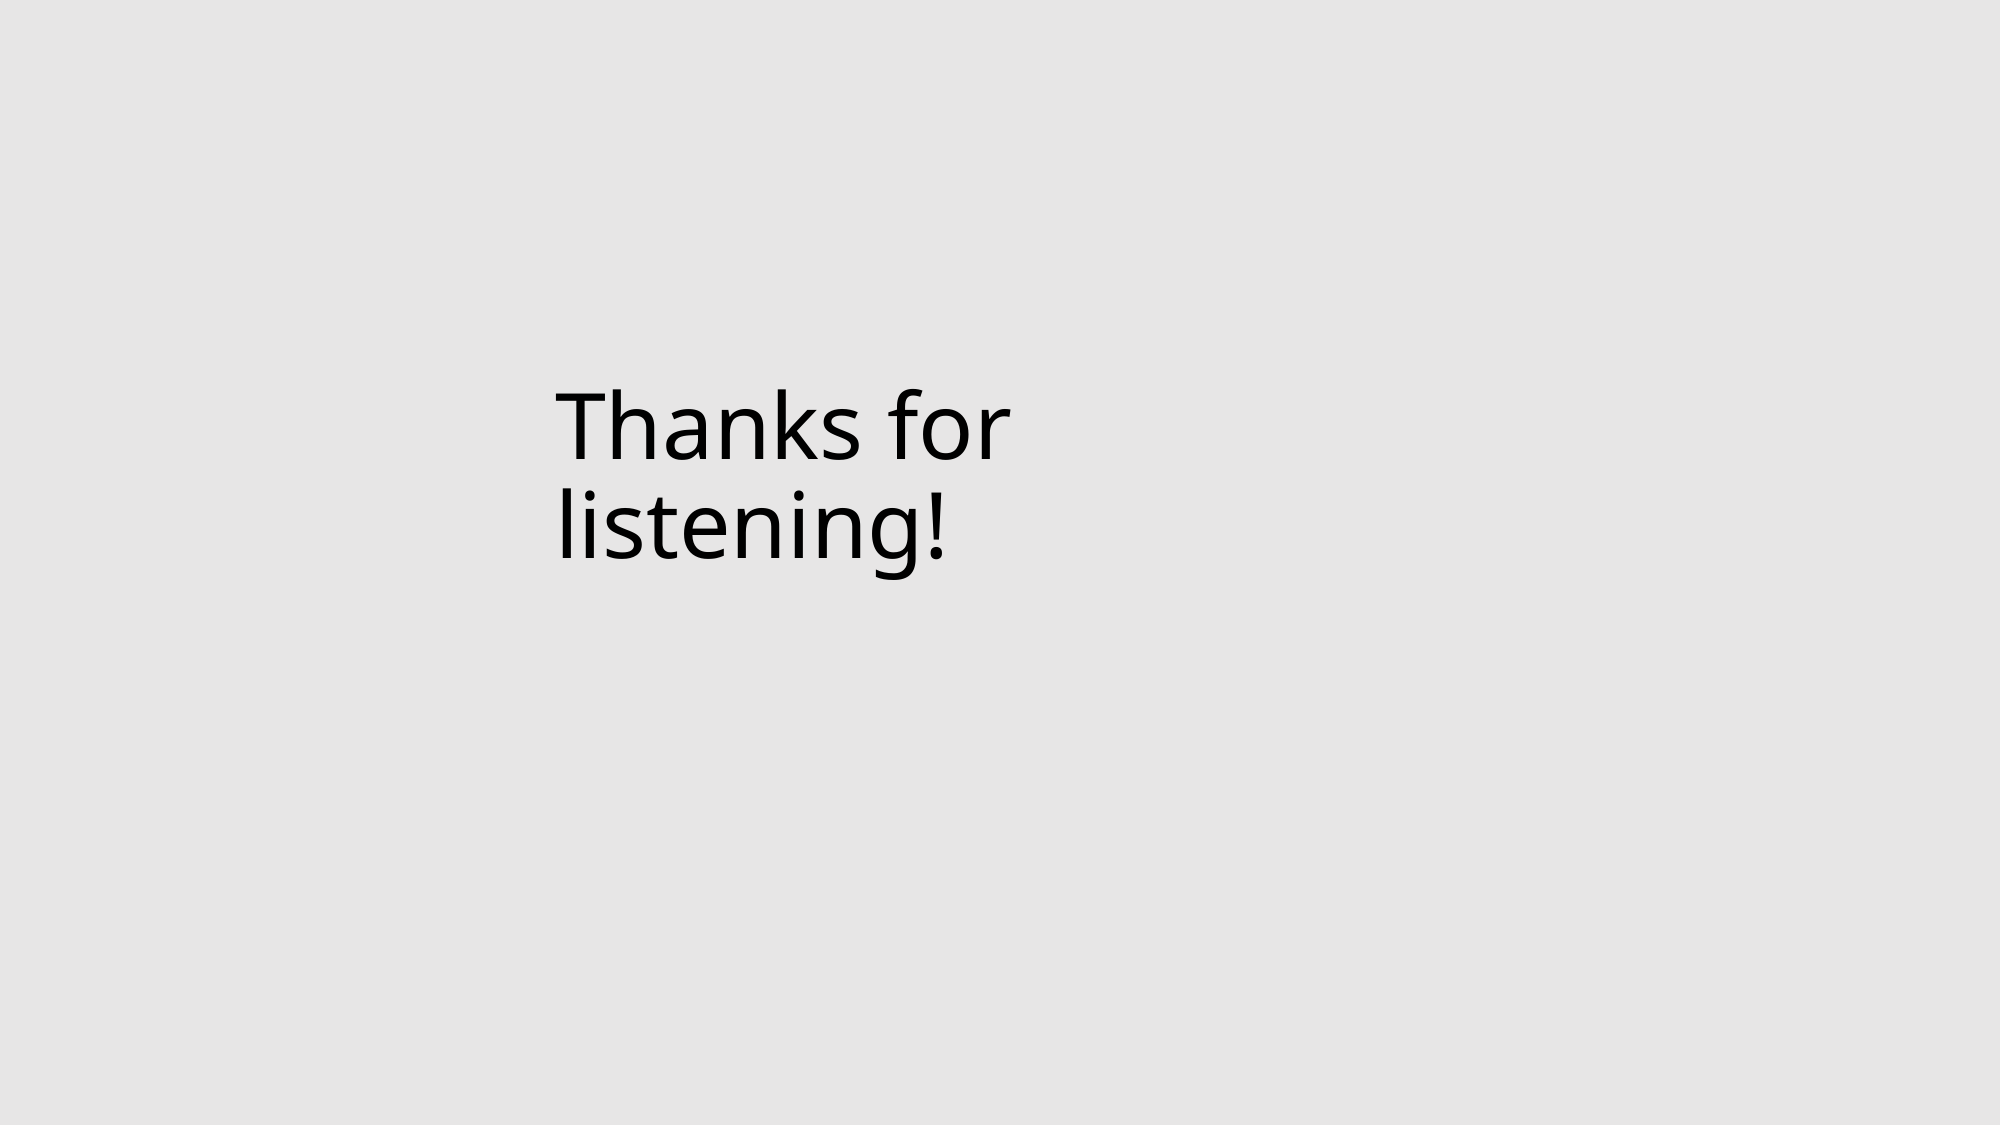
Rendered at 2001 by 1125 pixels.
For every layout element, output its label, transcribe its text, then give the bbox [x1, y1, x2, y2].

title Thanks for listening! [539, 370, 1369, 589]
